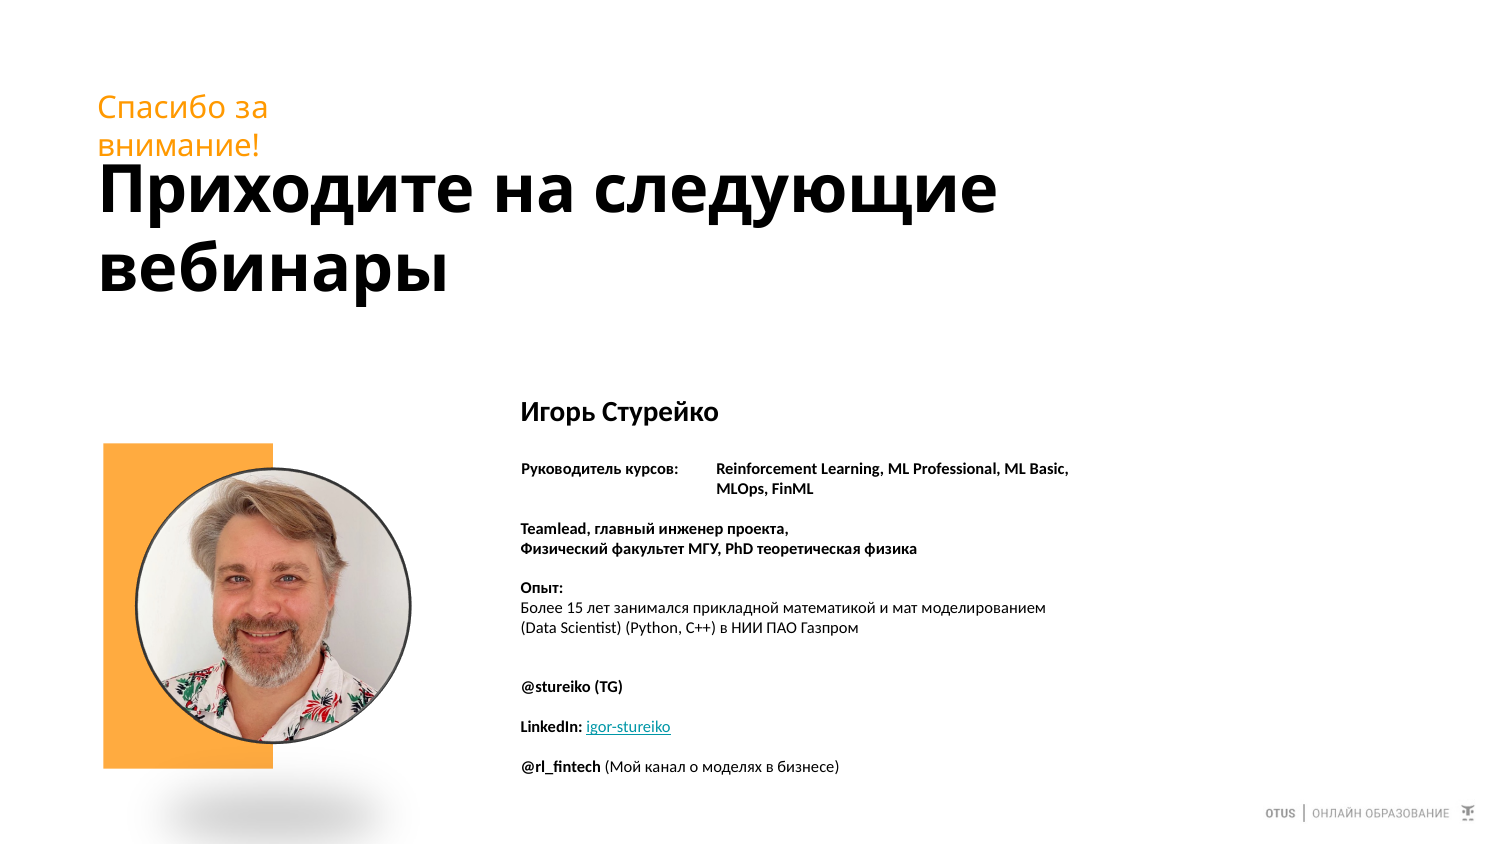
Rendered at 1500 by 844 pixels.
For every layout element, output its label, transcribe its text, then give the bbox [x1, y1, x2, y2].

title Спасибо за внимание! [95, 85, 427, 229]
text_box Приходите на следующие вебинары [94, 143, 1255, 306]
text_box Игорь Стурейко [505, 377, 1467, 443]
text_box Руководитель курсов: Reinforcement Learning, ML Professional, ML Basic, MLOps, FinML Teamlead, главный инженер проекта, Физический факультет МГУ, PhD теоретическая физика Опыт: Более 15 лет занимался прикладной математикой и мат моделированием (Data Scientist) (Python, С++) в НИИ ПАО Газпром @stureiko (TG) LinkedIn: igor-stureiko @rl_fintech (Мой канал о моделях в бизнесе) [505, 443, 1480, 794]
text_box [99, 443, 447, 844]
picture [1263, 799, 1476, 824]
